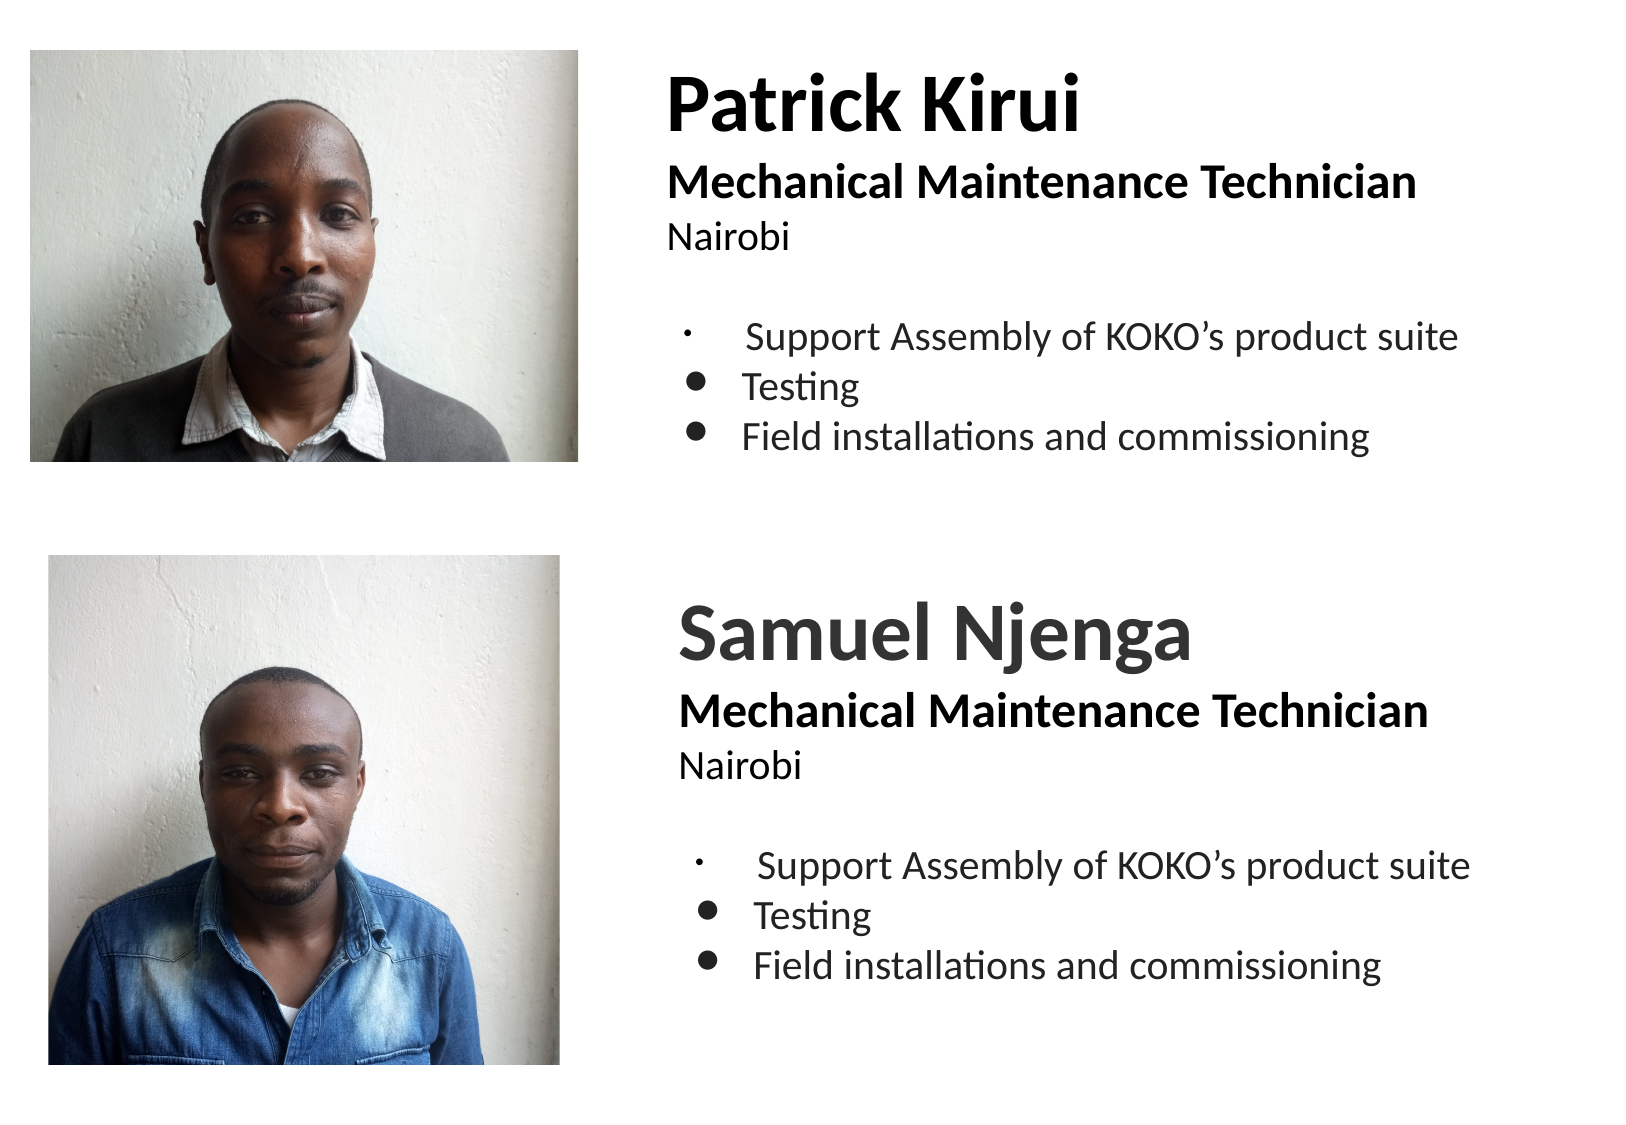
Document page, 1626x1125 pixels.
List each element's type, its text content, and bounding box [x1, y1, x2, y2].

text_box Patrick Kirui Mechanical Maintenance Technician Nairobi Support Assembly of KOKO’s product suite Testing Field installations and commissioning [651, 50, 1598, 507]
picture [29, 49, 579, 462]
text_box Samuel Njenga Mechanical Maintenance Technician Nairobi Support Assembly of KOKO’s product suite Testing Field installations and commissioning [663, 570, 1625, 1050]
picture [48, 554, 560, 1065]
